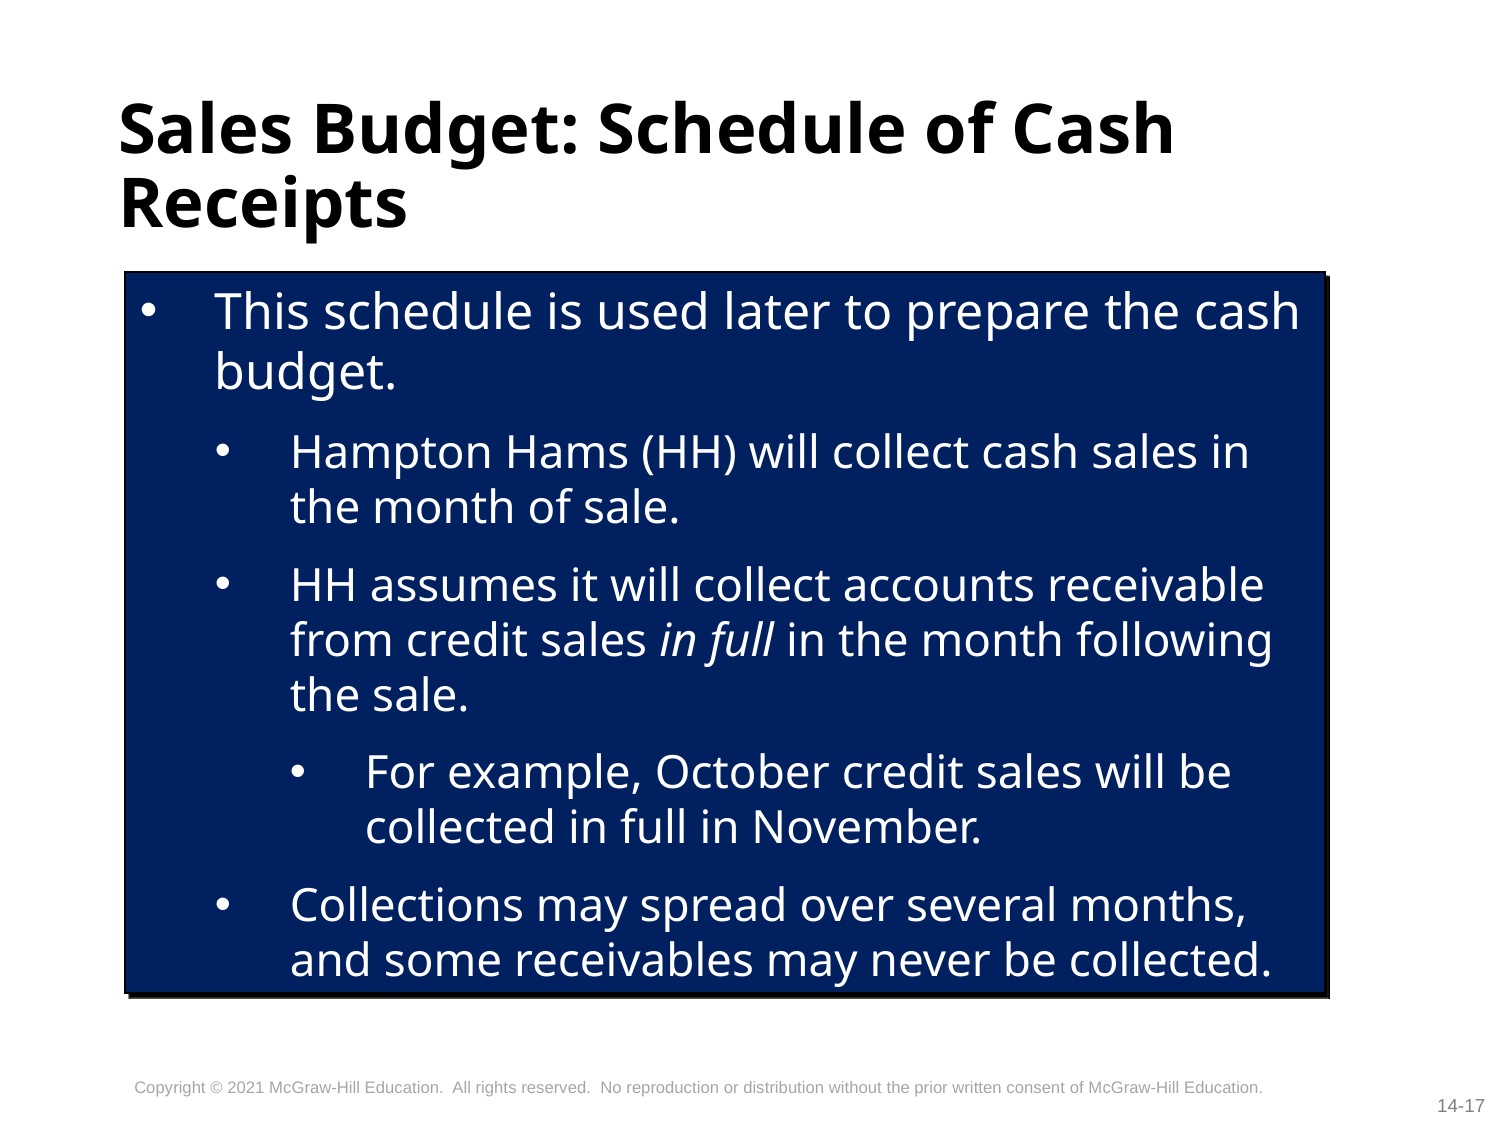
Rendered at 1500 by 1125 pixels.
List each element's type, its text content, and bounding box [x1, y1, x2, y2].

text_box This schedule is used later to prepare the cash budget. Hampton Hams (HH) will collect cash sales in the month of sale. HH assumes it will collect accounts receivable from credit sales in full in the month following the sale. For example, October credit sales will be collected in full in November. Collections may spread over several months, and some receivables may never be collected. [124, 272, 1325, 994]
title Sales Budget: Schedule of Cash Receipts [103, 59, 1397, 278]
